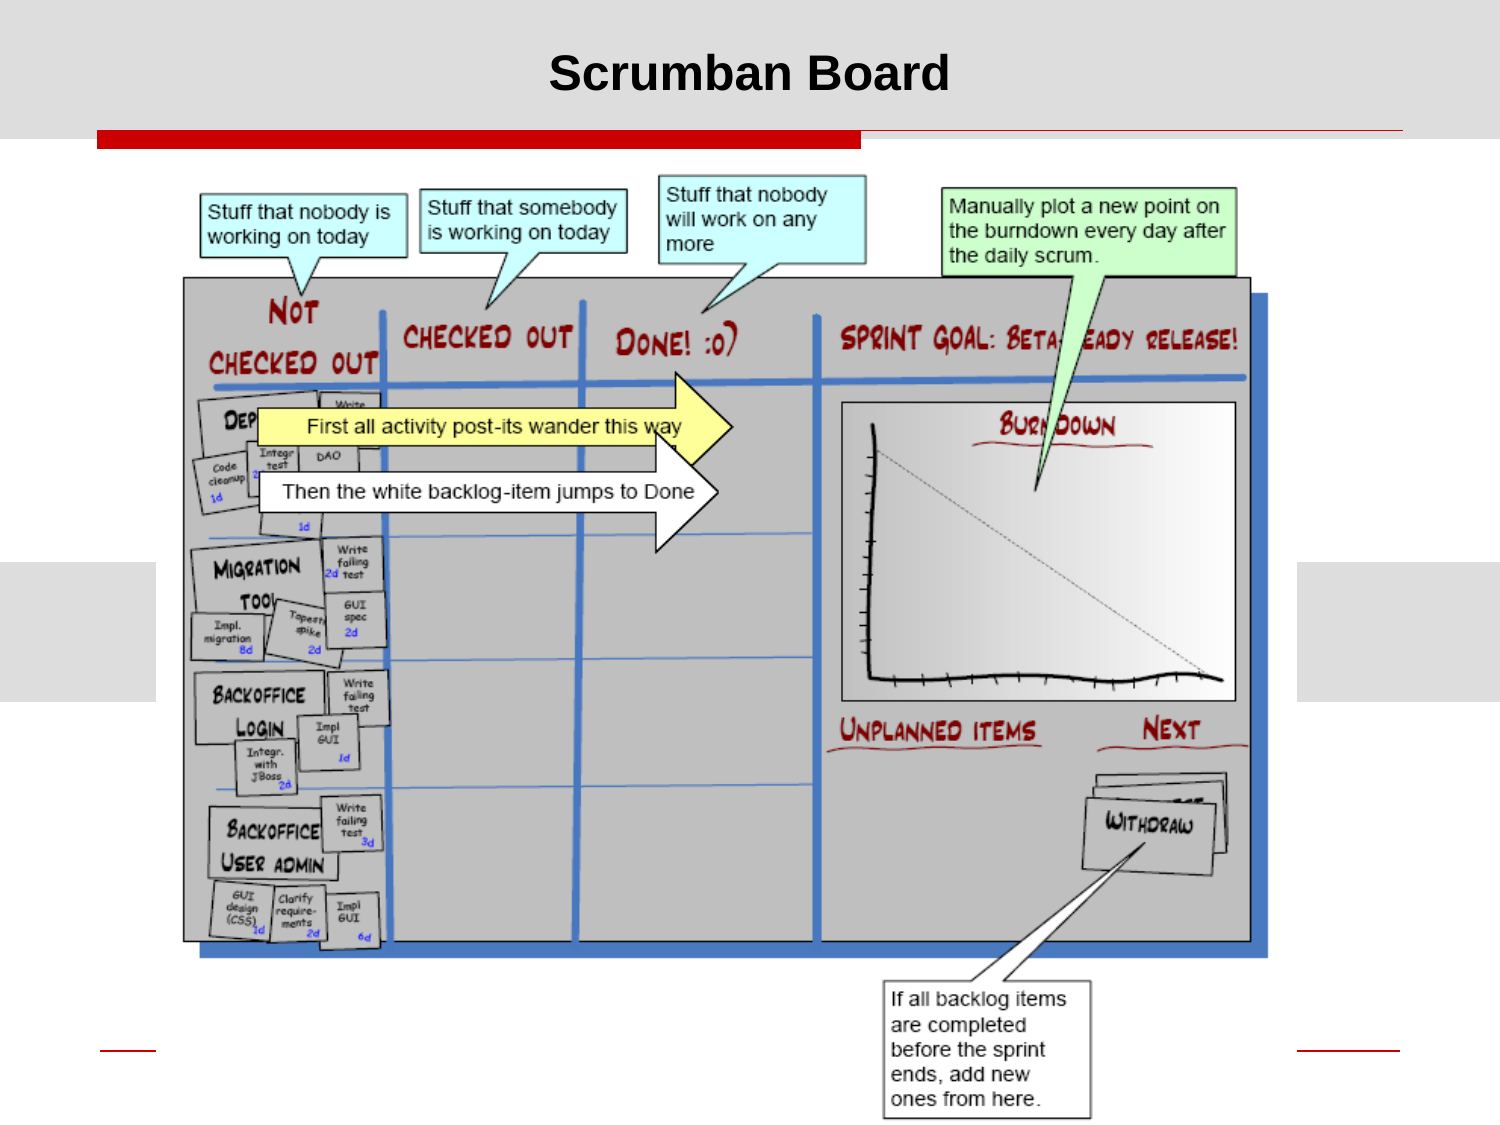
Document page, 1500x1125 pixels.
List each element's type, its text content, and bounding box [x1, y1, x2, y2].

picture [0, 115, 1500, 1125]
title Scrumban Board [0, 0, 1500, 115]
